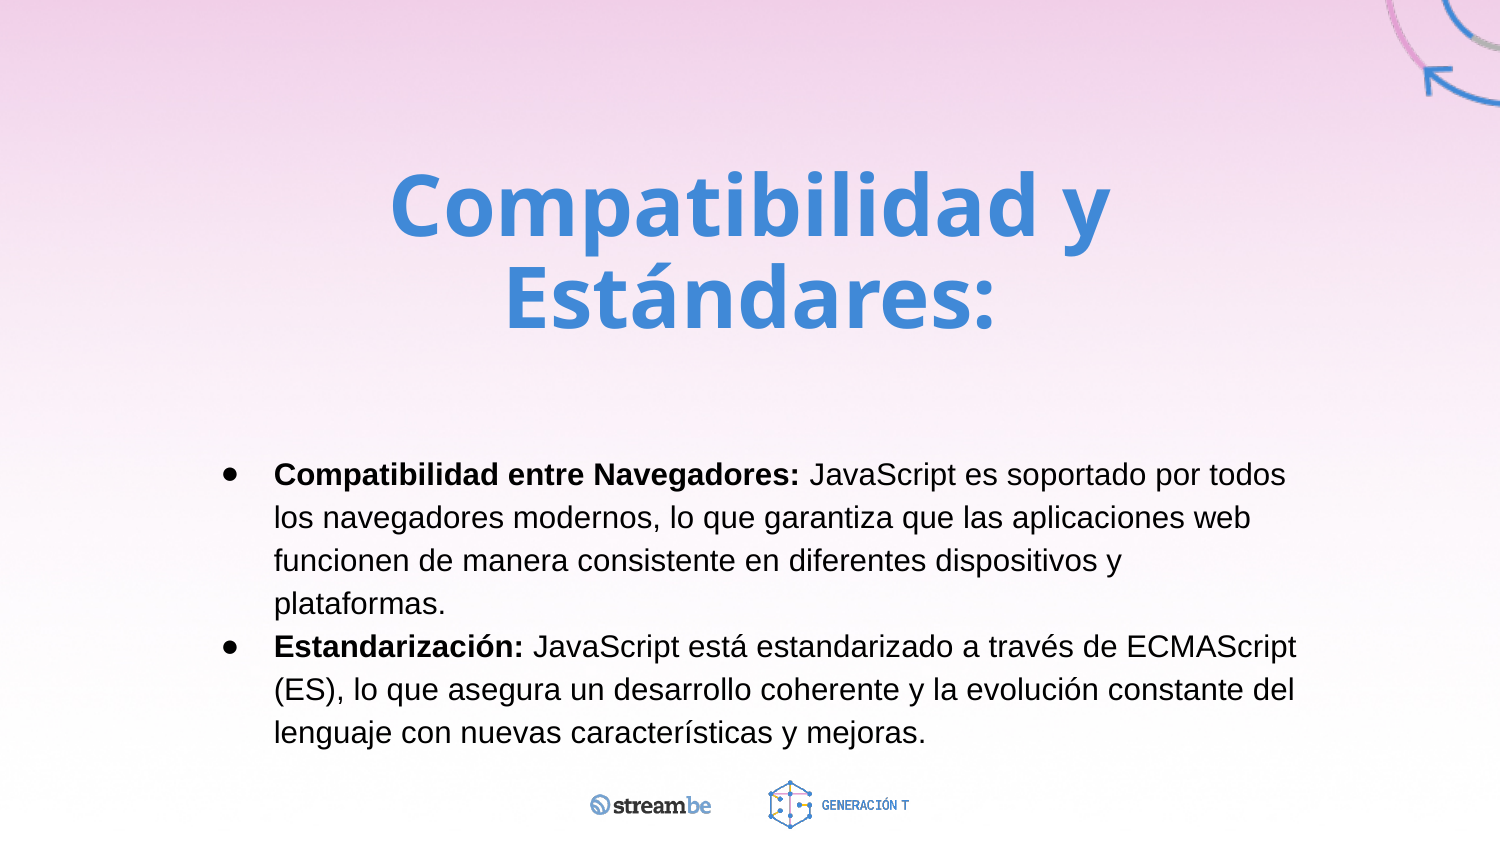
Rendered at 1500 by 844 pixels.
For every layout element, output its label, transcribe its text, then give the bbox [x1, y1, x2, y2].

picture [0, 0, 1500, 844]
title Compatibilidad y Estándares: [187, 59, 1313, 353]
subtitle Compatibilidad entre Navegadores: JavaScript es soportado por todos los navegadores modernos, lo que garantiza que las aplicaciones web funcionen de manera consistente en diferentes dispositivos y plataformas. Estandarización: JavaScript está estandarizado a través de ECMAScript (ES), lo que asegura un desarrollo coherente y la evolución constante del lenguaje con nuevas características y mejoras. [187, 443, 1313, 710]
